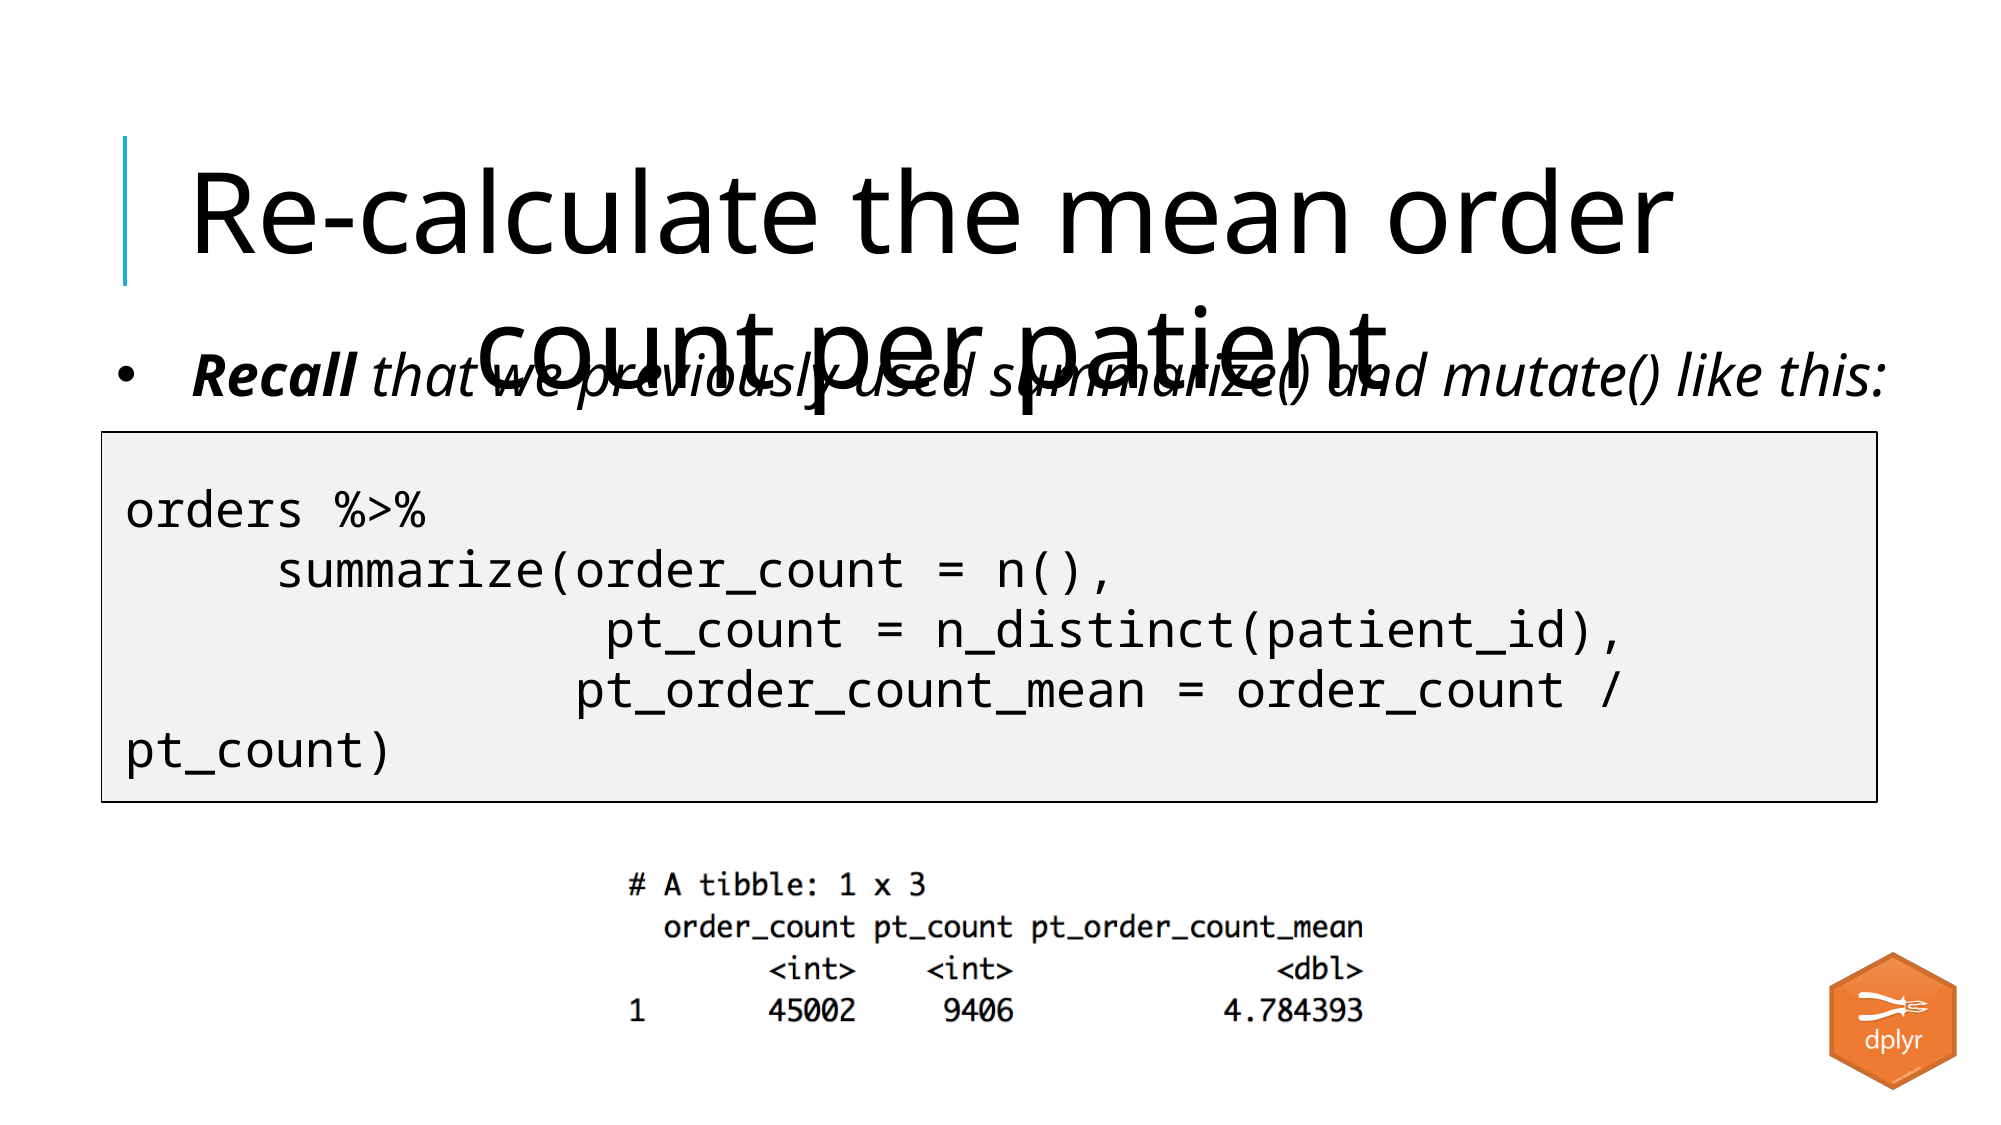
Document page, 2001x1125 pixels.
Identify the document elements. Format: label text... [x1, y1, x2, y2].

text_box Re-calculate the mean order count per patient [56, 133, 1809, 419]
text_box Recall that we previously used summarize() and mutate() like this: [101, 331, 1906, 416]
text_box [1829, 952, 1957, 1090]
picture [617, 866, 1390, 1038]
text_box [101, 431, 1877, 803]
